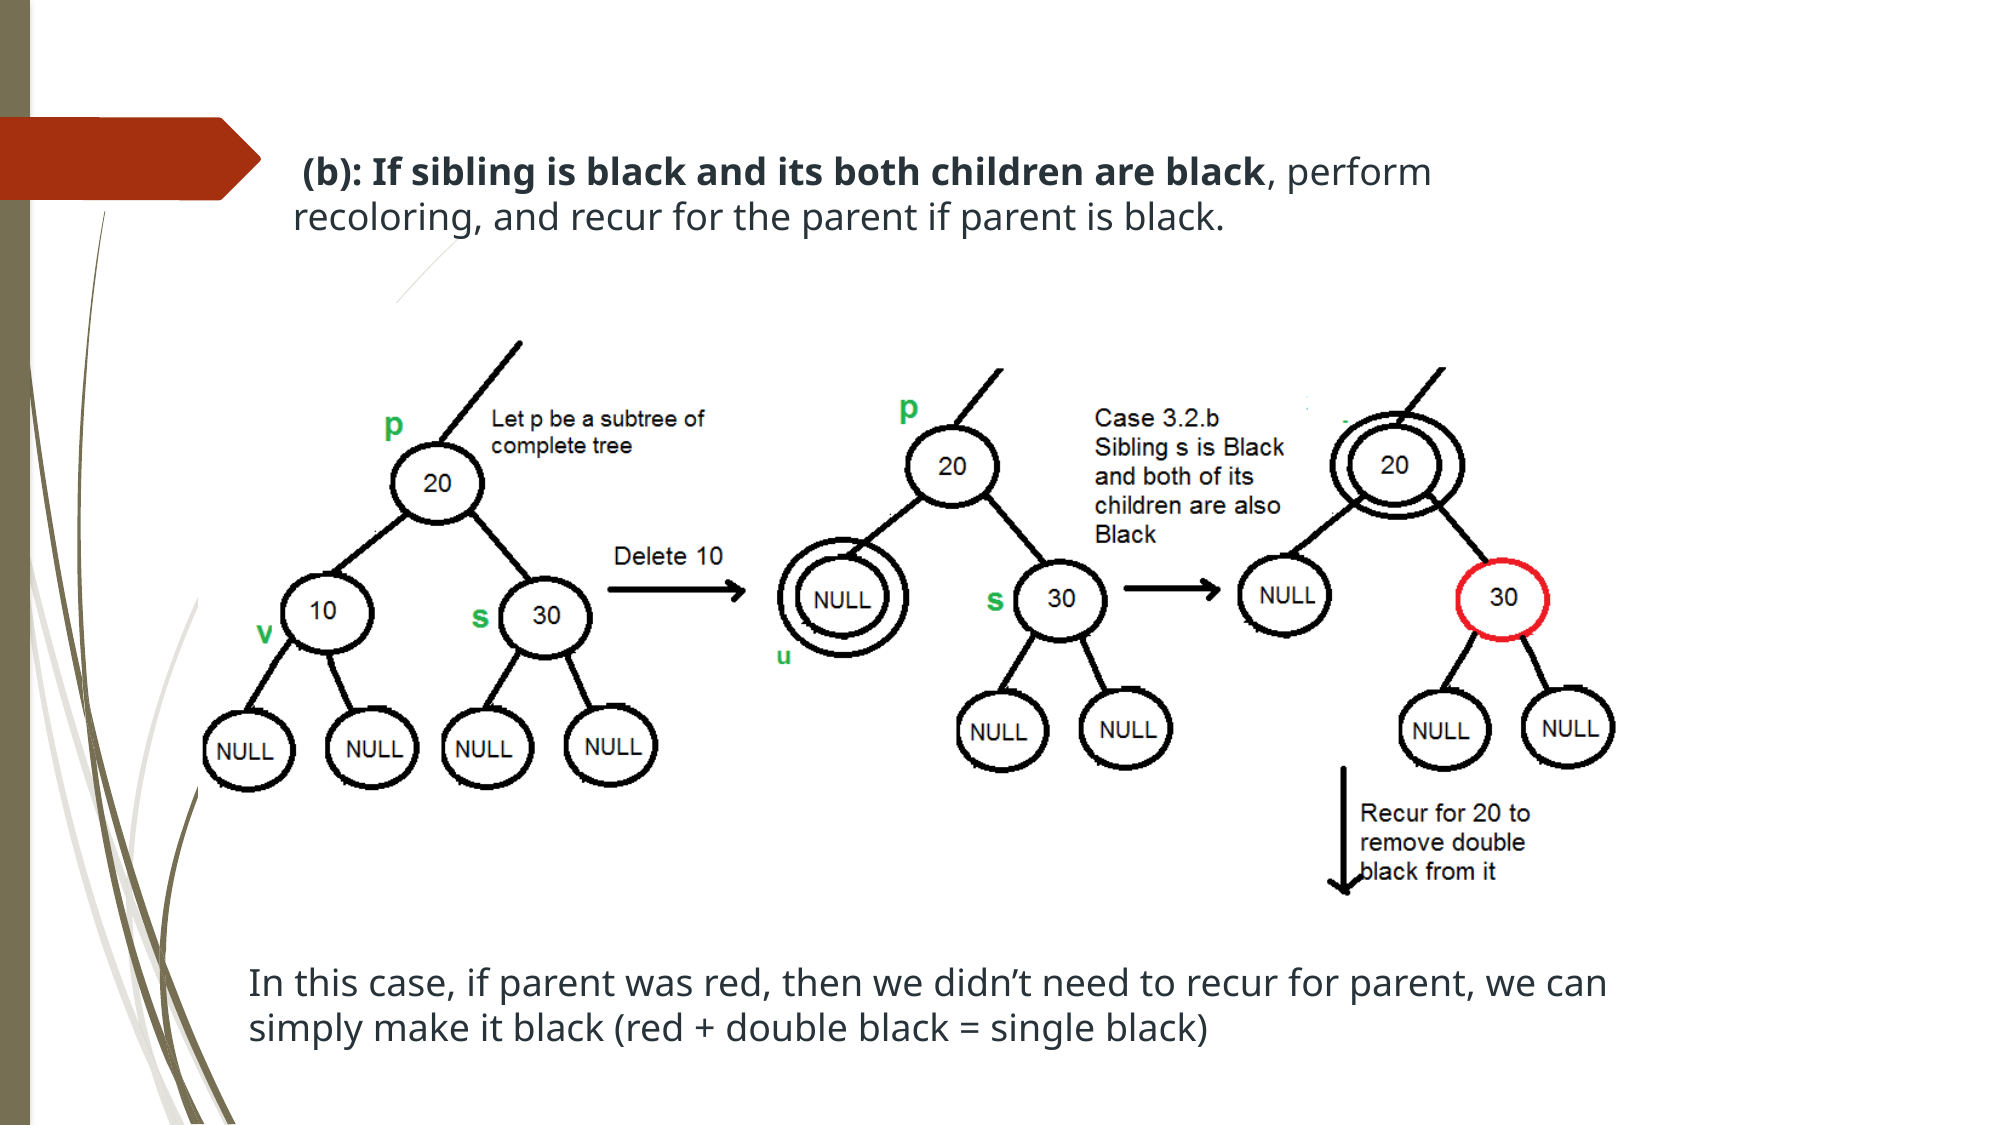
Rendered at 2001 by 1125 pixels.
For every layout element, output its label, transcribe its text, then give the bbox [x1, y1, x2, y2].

text_box In this case, if parent was red, then we didn’t need to recur for parent, we can simply make it black (red + double black = single black) [233, 951, 1646, 1056]
picture [198, 303, 1629, 909]
text_box (b): If sibling is black and its both children are black, perform recoloring, and recur for the parent if parent is black. [278, 140, 1582, 290]
